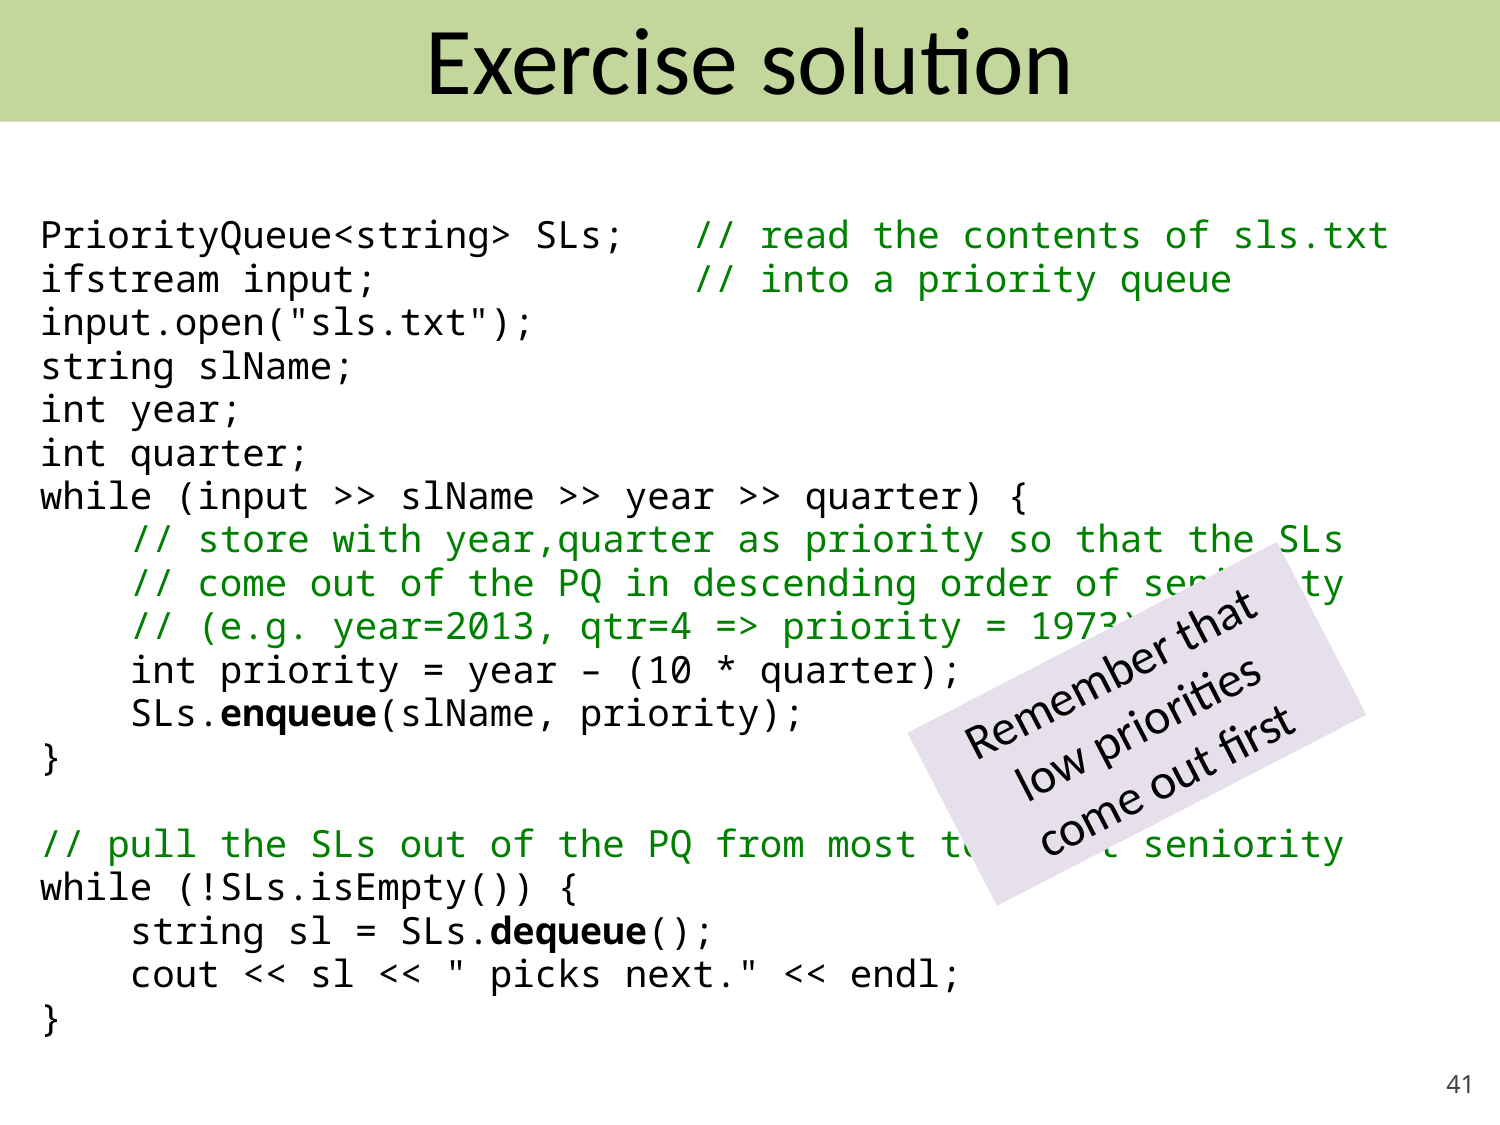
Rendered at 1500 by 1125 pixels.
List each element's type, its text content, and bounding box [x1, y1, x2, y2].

title Exercise solution [75, 0, 1425, 113]
text_box Remember that low priorities come out first [907, 541, 1367, 906]
list PriorityQueue<string> SLs; // read the contents of sls.txt ifstream input; // into a priority queue input.open("sls.txt"); string slName; int year; int quarter; while (input >> slName >> year >> quarter) { // store with year,quarter as priority so that the SLs // come out of the PQ in descending order of seniority // (e.g. year=2013, qtr=4 => priority = 1973) int priority = year – (10 * quarter); SLs.enqueue(slName, priority); } // pull the SLs out of the PQ from most to least seniority while (!SLs.isEmpty()) { string sl = SLs.dequeue(); cout << sl << " picks next." << endl; } [24, 212, 1475, 1063]
